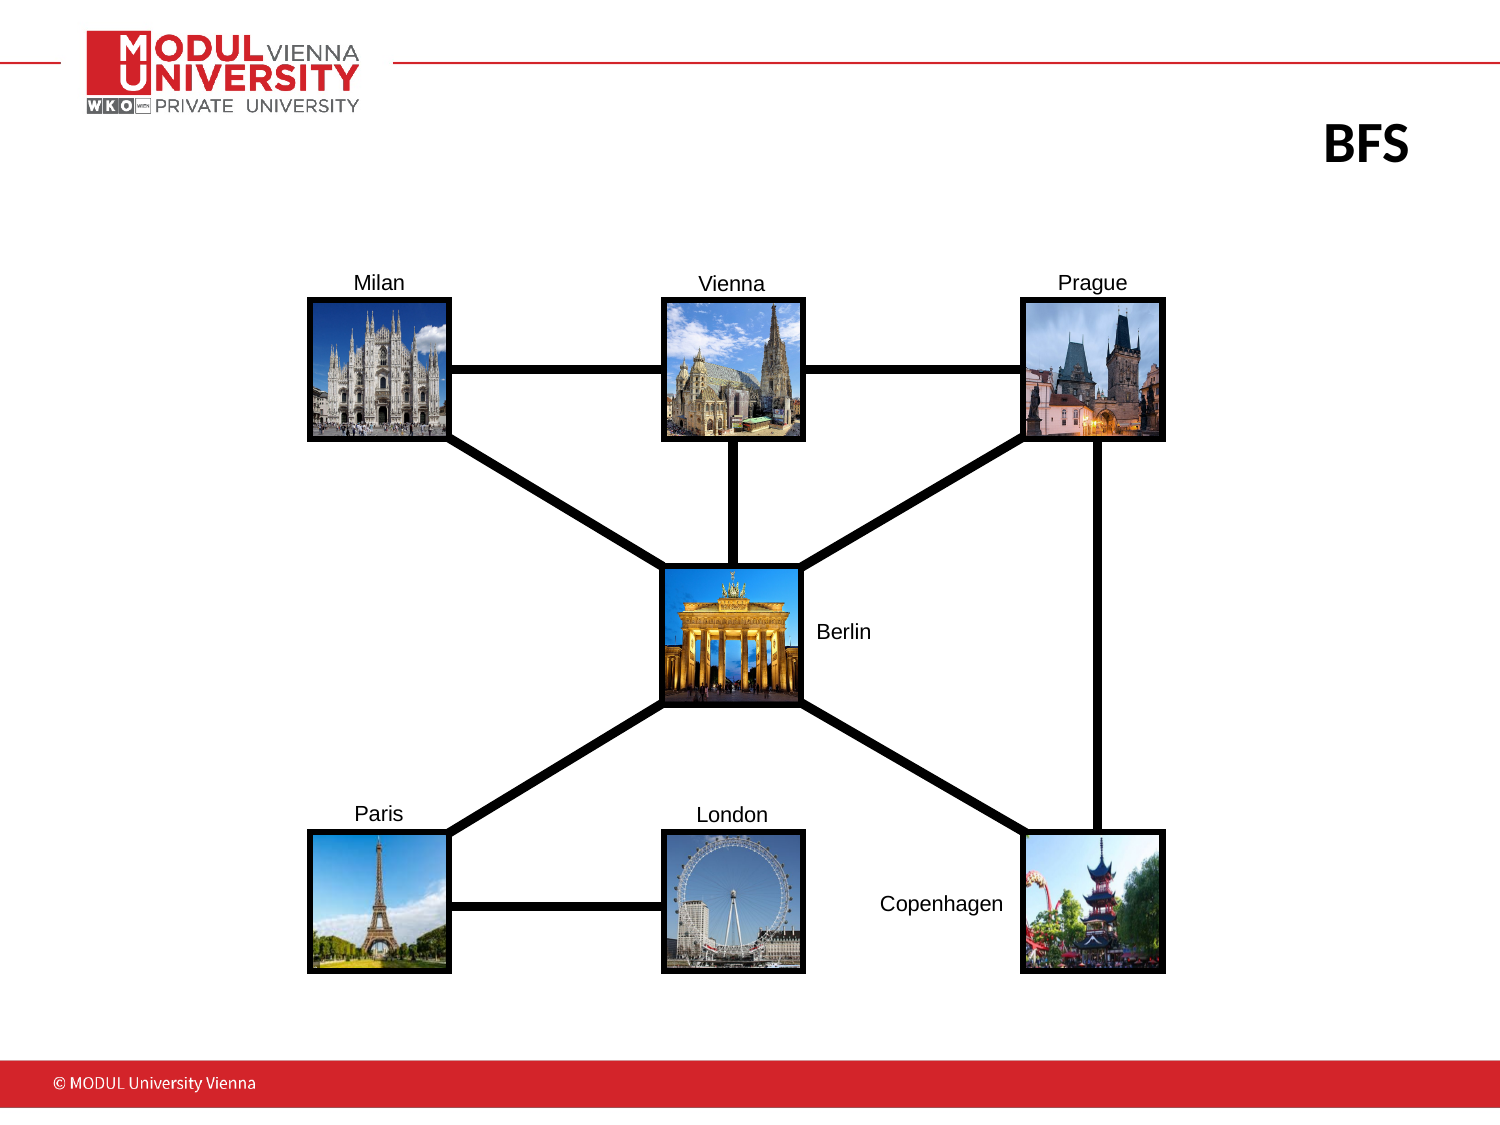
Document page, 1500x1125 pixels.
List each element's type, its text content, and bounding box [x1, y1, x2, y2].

text_box Paris [343, 794, 416, 832]
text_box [445, 701, 666, 836]
text_box Copenhagen [868, 883, 1016, 921]
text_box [799, 701, 1026, 834]
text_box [445, 435, 664, 567]
picture [0, 0, 1500, 1125]
text_box Milan [342, 263, 417, 301]
text_box Vienna [686, 264, 777, 301]
text_box Prague [1046, 263, 1140, 301]
text_box Berlin [804, 611, 883, 650]
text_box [797, 437, 1023, 570]
text_box London [684, 794, 780, 833]
